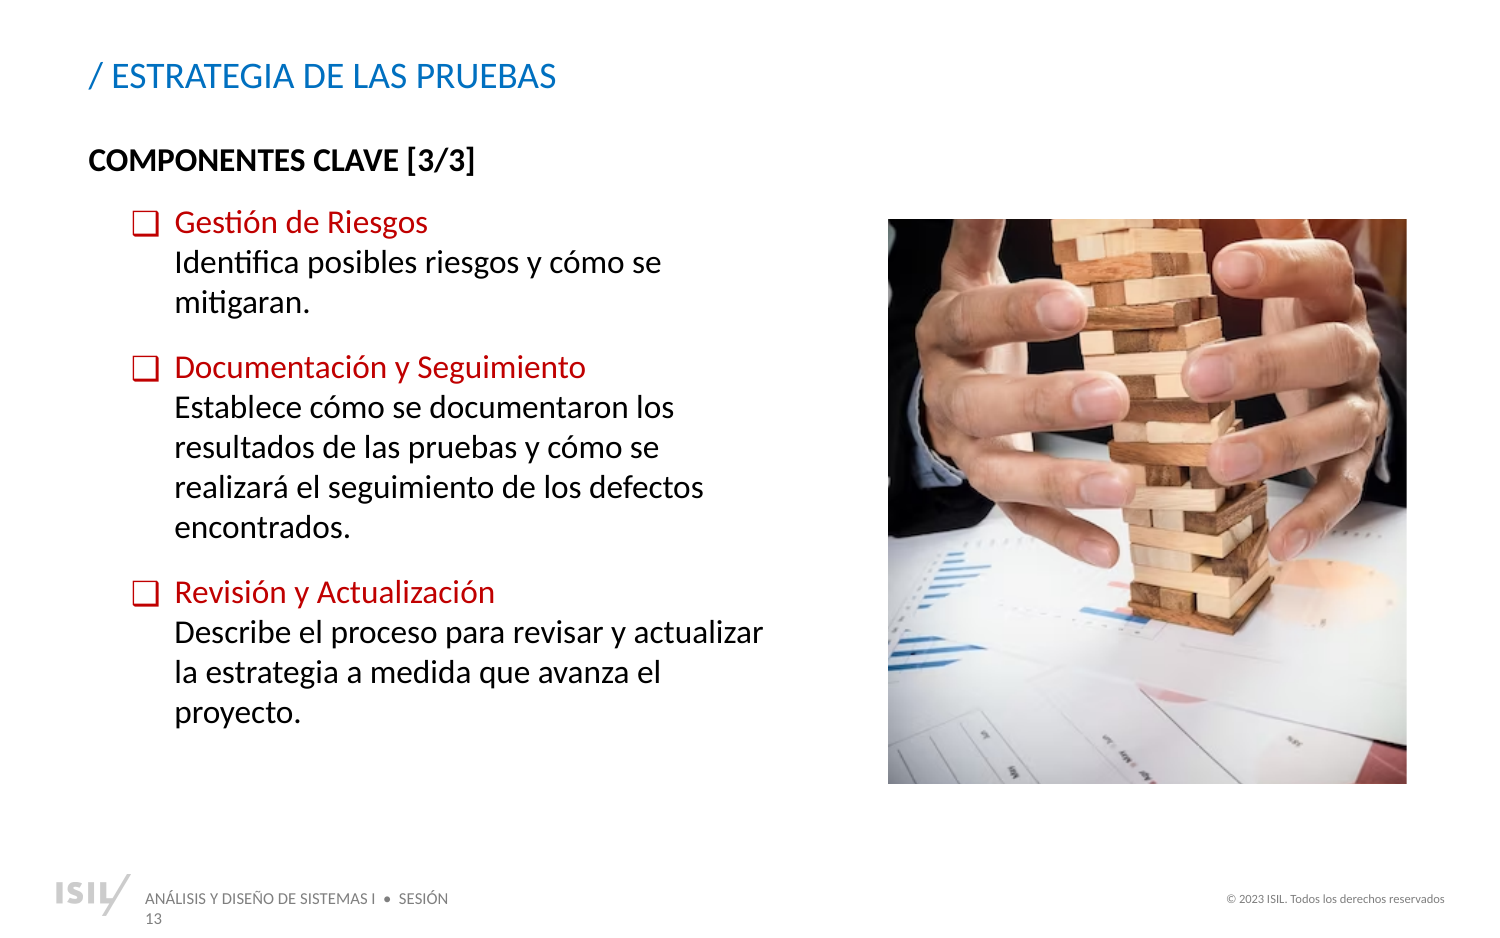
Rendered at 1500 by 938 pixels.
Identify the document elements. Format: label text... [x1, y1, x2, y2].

list Gestión de Riesgos Identifica posibles riesgos y cómo se mitigaran. Documentación y Seguimiento Establece cómo se documentaron los resultados de las pruebas y cómo se realizará el seguimiento de los defectos encontrados. Revisión y Actualización Describe el proceso para revisar y actualizar la estrategia a medida que avanza el proyecto. [115, 193, 789, 866]
list / ESTRATEGIA DE LAS PRUEBAS [76, 45, 1424, 104]
picture [887, 218, 1407, 784]
list COMPONENTES CLAVE [3/3] [76, 132, 750, 191]
